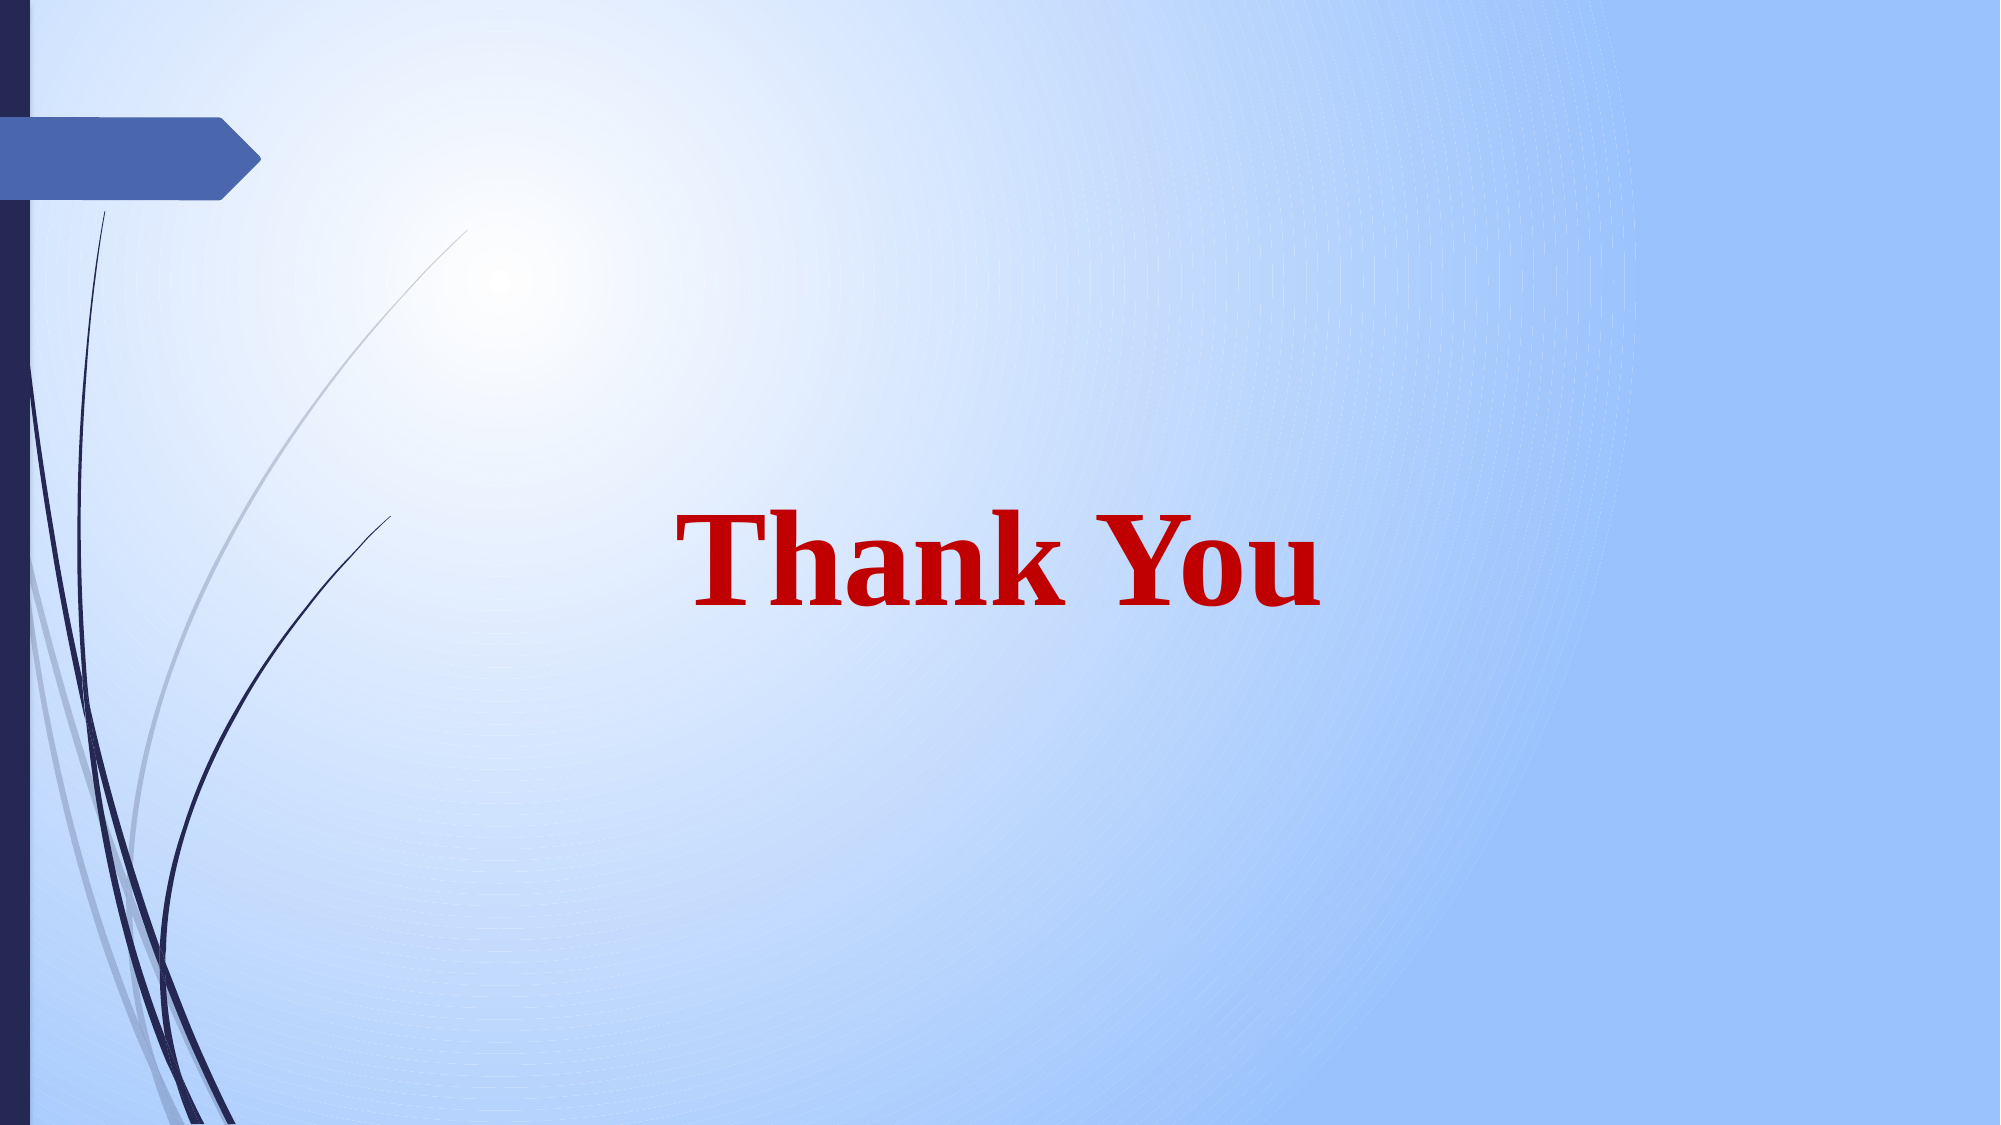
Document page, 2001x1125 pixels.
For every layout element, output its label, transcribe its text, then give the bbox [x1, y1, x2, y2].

title Thank You [187, 460, 1813, 665]
